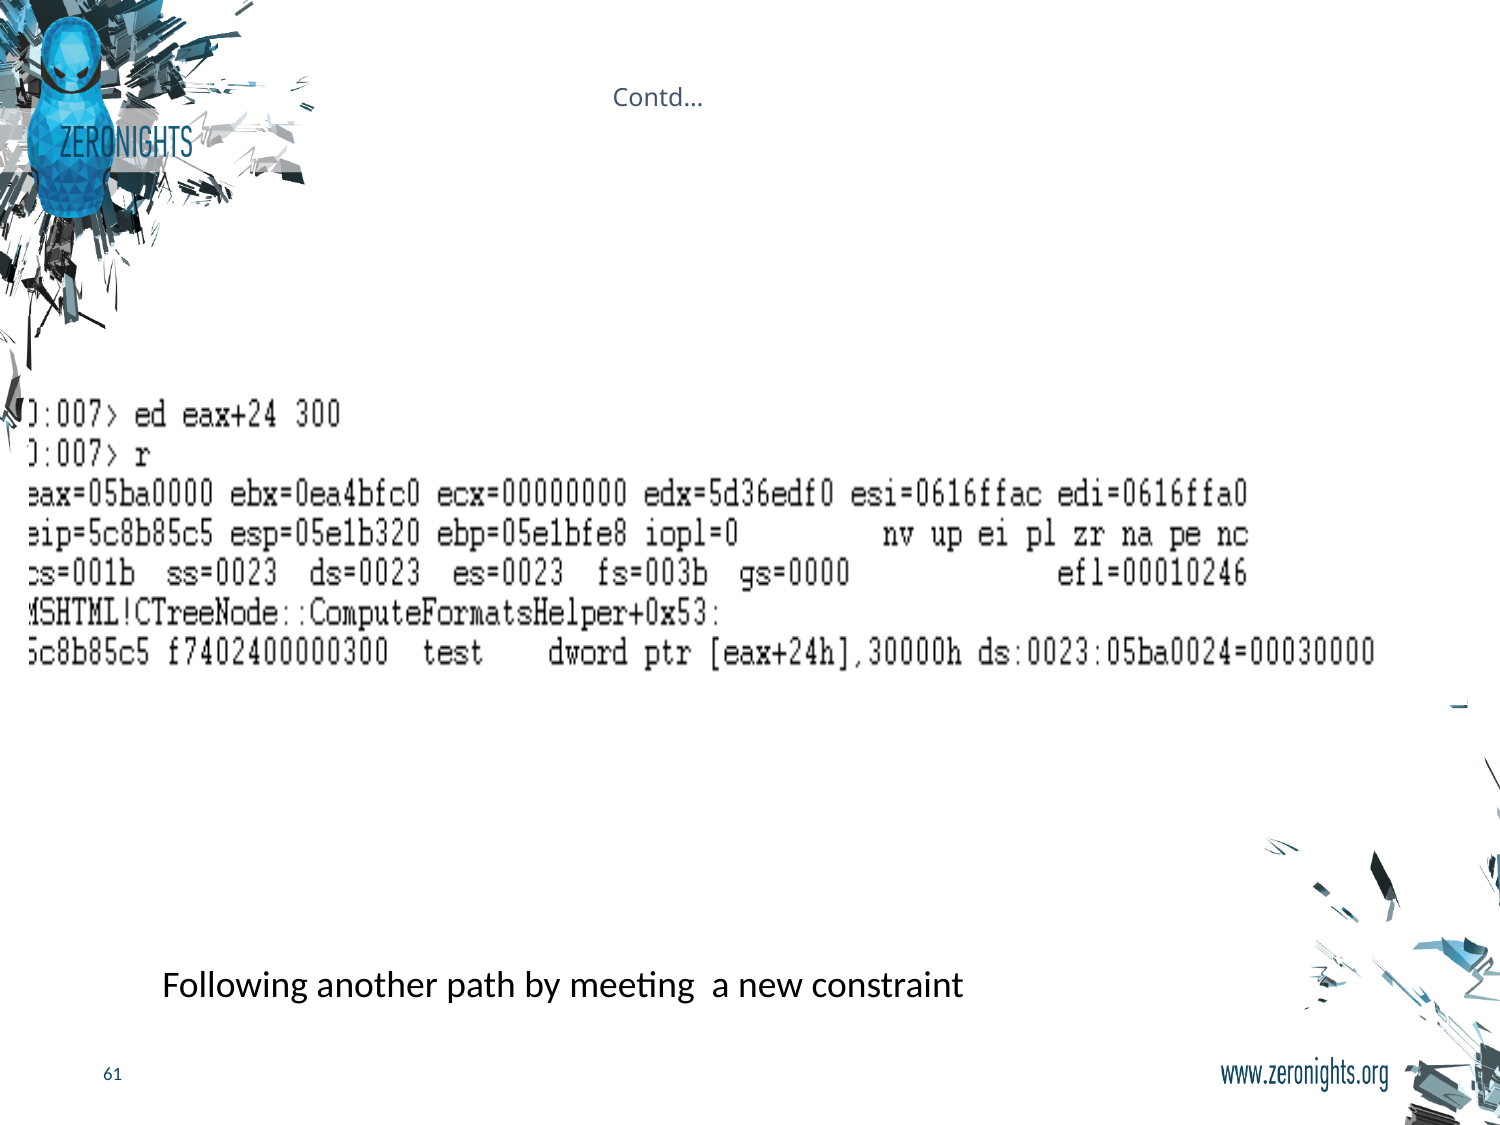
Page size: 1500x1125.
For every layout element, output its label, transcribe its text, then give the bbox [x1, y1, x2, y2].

text_box Following another path by meeting a new constraint [147, 952, 1447, 1012]
slide_number 61 [103, 1042, 441, 1103]
text_box Contd… [79, 74, 1237, 304]
picture [0, 0, 1500, 1125]
